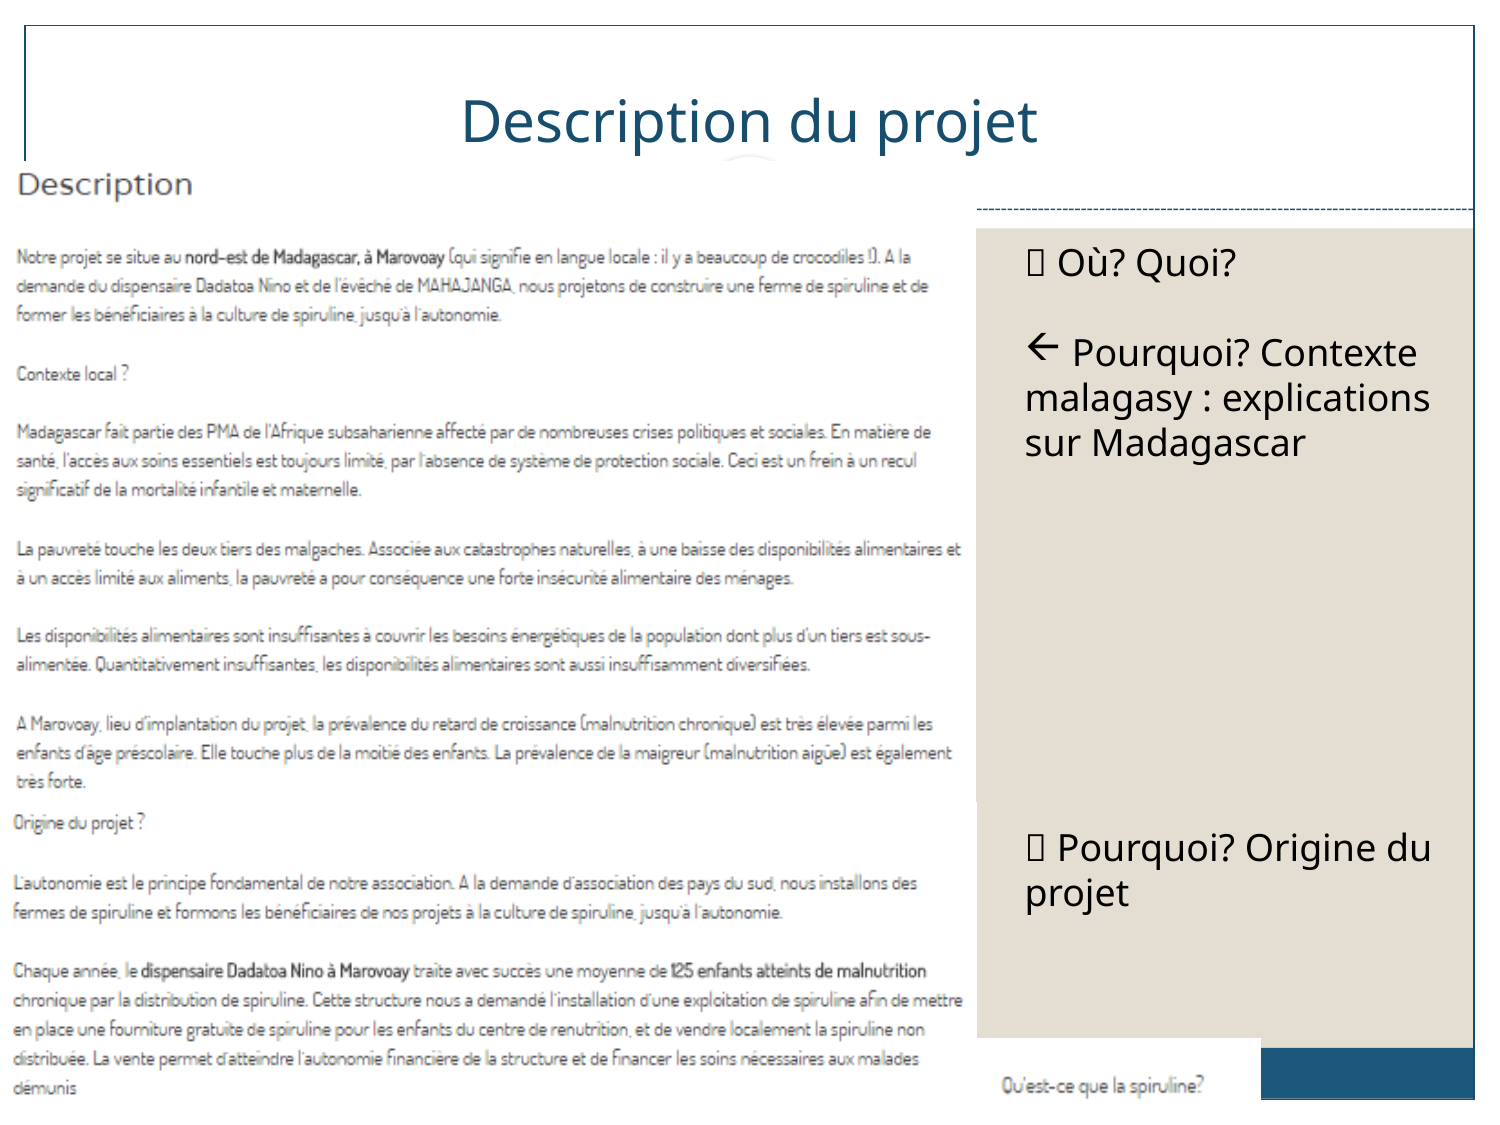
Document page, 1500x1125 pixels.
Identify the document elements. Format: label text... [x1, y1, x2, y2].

title Description du projet [49, 37, 1450, 162]
text_box  Où? Quoi? Pourquoi? Contexte malagasy : explications sur Madagascar  Pourquoi? Origine du projet [1009, 231, 1471, 922]
picture [1, 161, 978, 1113]
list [983, 1038, 1261, 1113]
